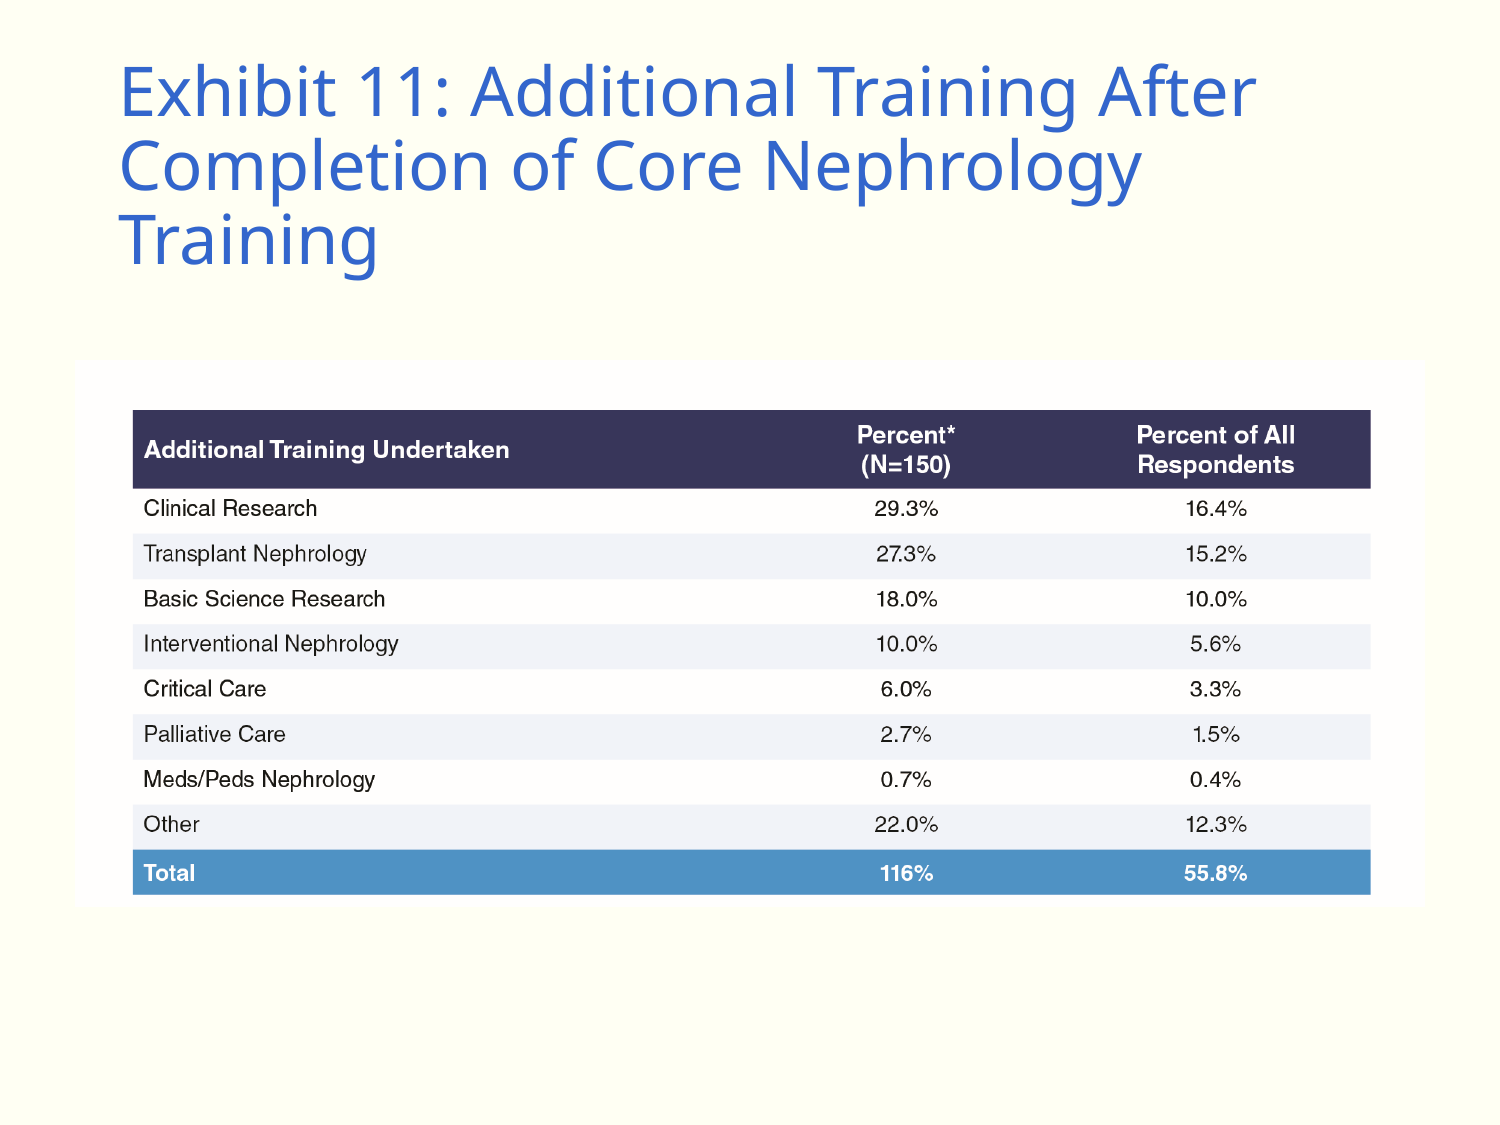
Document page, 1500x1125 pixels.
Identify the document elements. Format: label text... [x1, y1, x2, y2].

title Exhibit 11: Additional Training After Completion of Core Nephrology Training [103, 59, 1397, 278]
picture [74, 360, 1425, 907]
